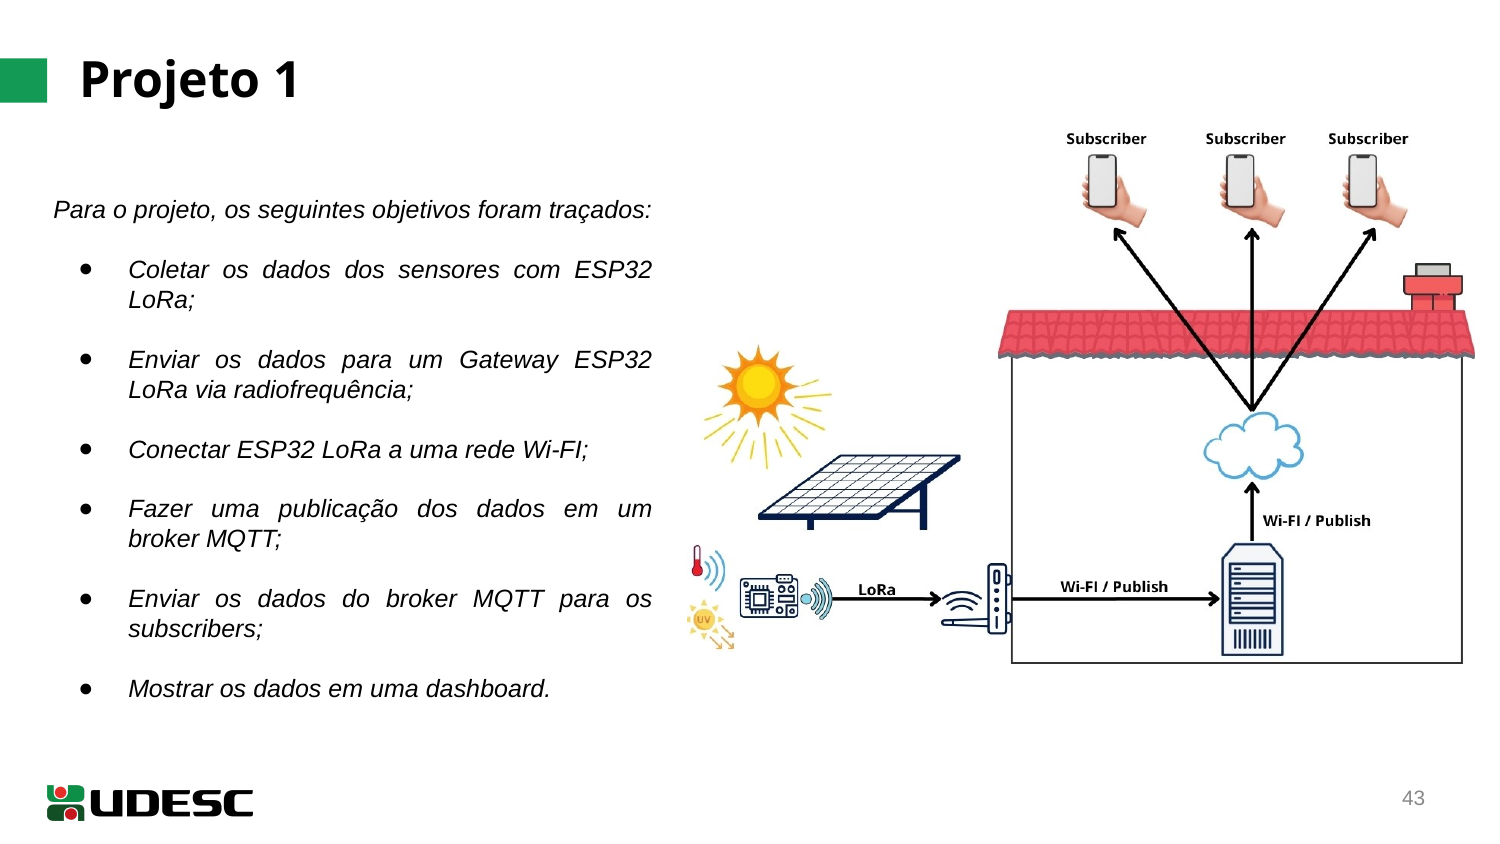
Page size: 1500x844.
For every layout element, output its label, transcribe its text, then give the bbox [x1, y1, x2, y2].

text_box [0, 58, 48, 103]
picture [687, 129, 1475, 667]
text_box Para o projeto, os seguintes objetivos foram traçados: Coletar os dados dos sensores com ESP32 LoRa; Enviar os dados para um Gateway ESP32 LoRa via radiofrequência; Conectar ESP32 LoRa a uma rede Wi-FI; Fazer uma publicação dos dados em um broker MQTT; Enviar os dados do broker MQTT para os subscribers; Mostrar os dados em uma dashboard. [38, 178, 669, 718]
title Projeto 1 [77, 45, 1190, 188]
picture [46, 784, 253, 822]
slide_number ‹#› [1080, 784, 1425, 844]
